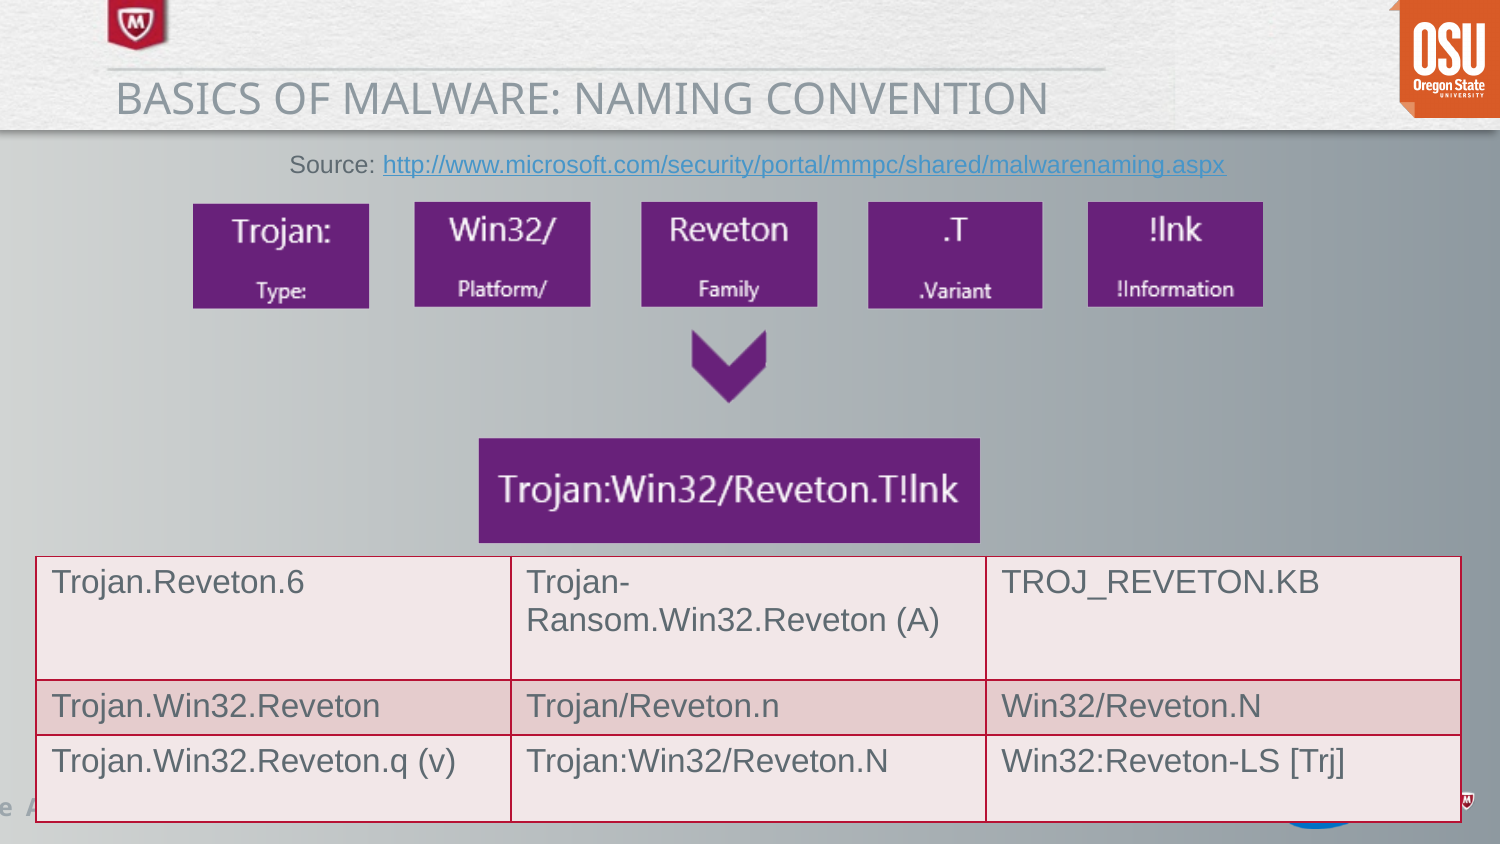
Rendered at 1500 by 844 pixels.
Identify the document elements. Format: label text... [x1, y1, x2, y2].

table_header Trojan-Ransom.Win32.Reveton (A) [512, 593, 985, 679]
picture [193, 159, 1263, 585]
table_header Trojan.Reveton.6 [37, 557, 510, 679]
table_cell Win32:Reveton-LS [Trj] [987, 736, 1460, 821]
title Basics of malware: Naming convention [99, 53, 1176, 141]
table_header TROJ_REVETON.KB [987, 557, 1460, 679]
picture [1279, 765, 1475, 829]
picture [0, 0, 1500, 130]
text_box Source: http://www.microsoft.com/security/portal/mmpc/shared/malwarenaming.aspx [54, 141, 1462, 186]
table_cell Trojan:Win32/Reveton.N [512, 736, 985, 821]
table_cell Win32/Reveton.N [987, 681, 1460, 734]
table_cell Trojan.Win32.Reveton.q (v) [37, 736, 510, 821]
table_cell Trojan.Win32.Reveton [37, 681, 510, 734]
table_cell Trojan/Reveton.n [512, 681, 985, 734]
